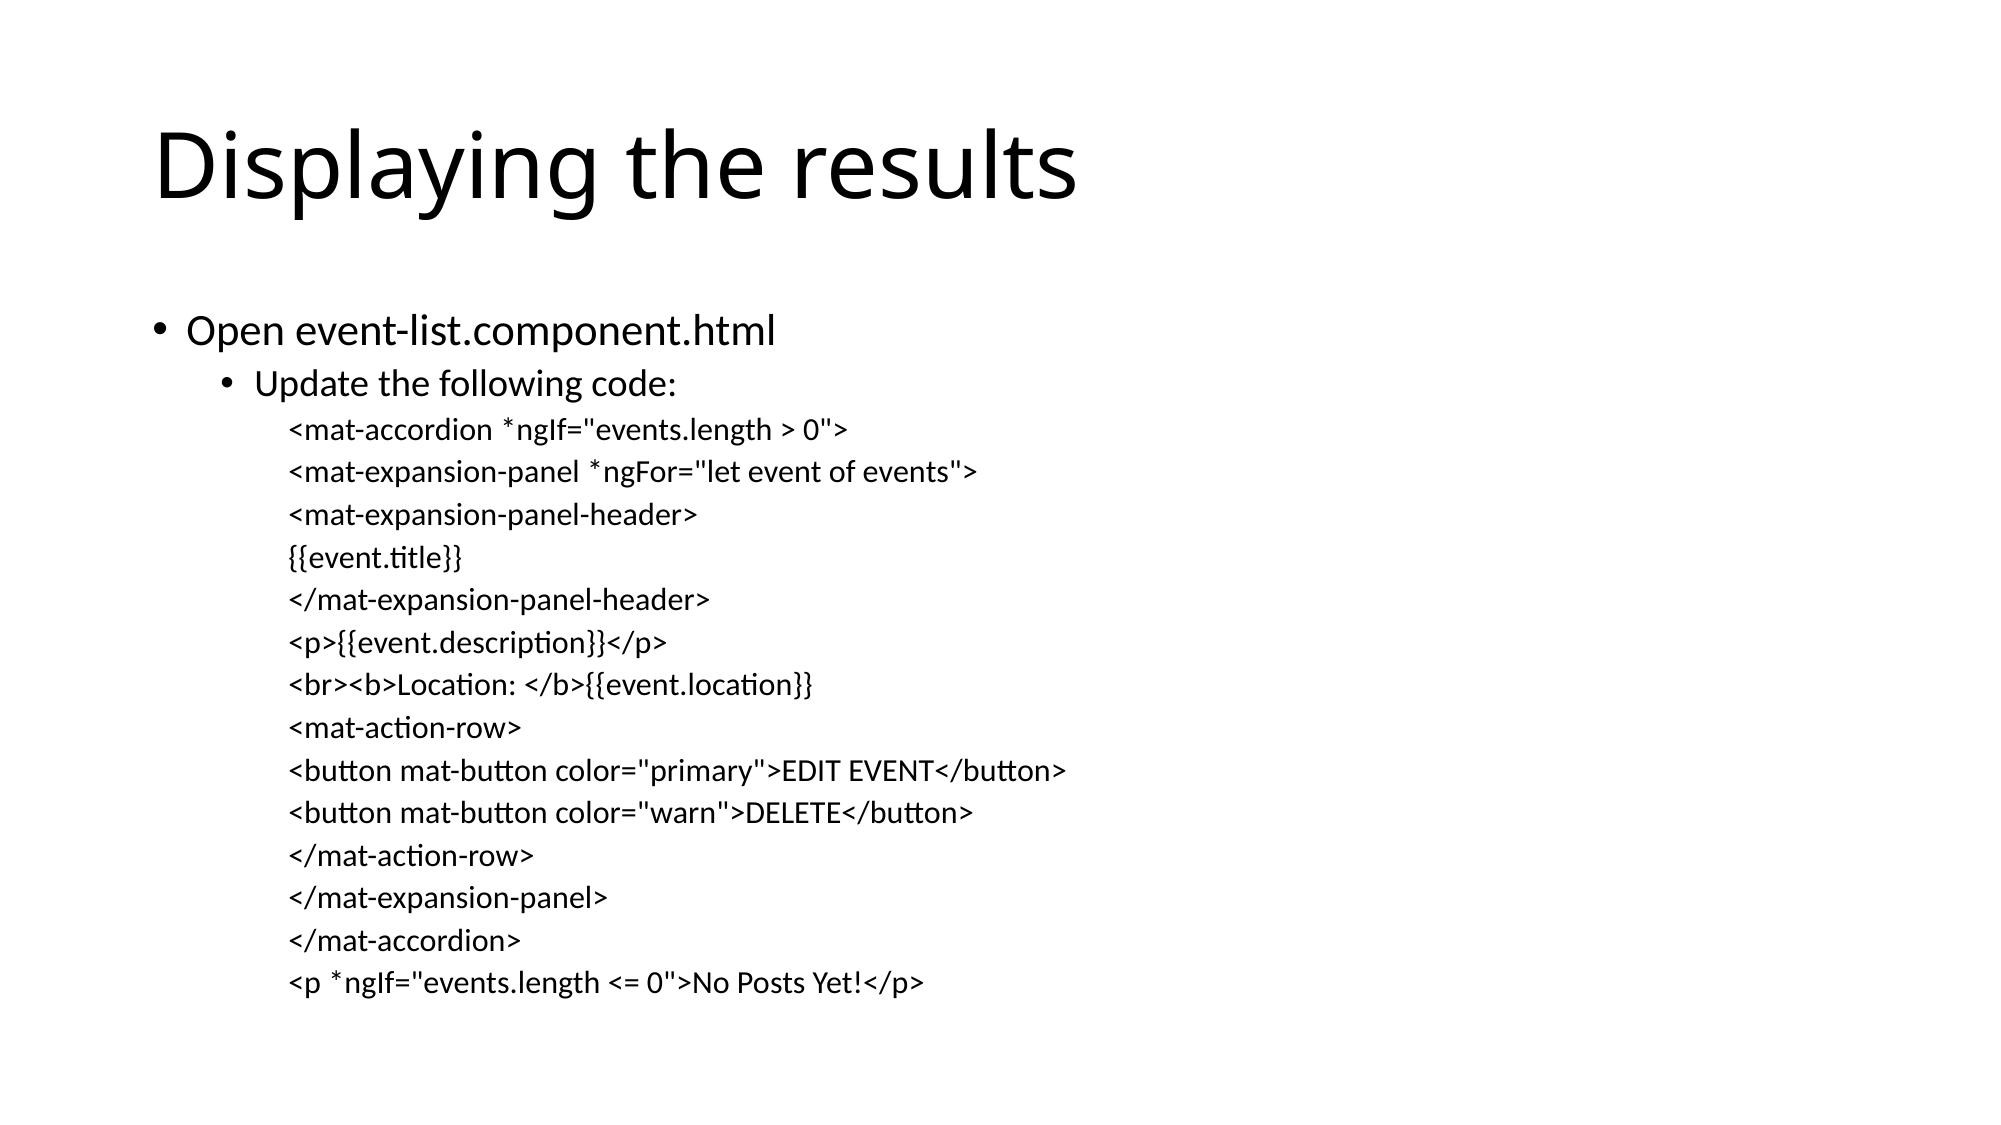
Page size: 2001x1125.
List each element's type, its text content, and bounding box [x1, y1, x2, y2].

title Displaying the results [137, 59, 1863, 278]
list Open event-list.component.html Update the following code: <mat-accordion *ngIf="events.length > 0"> <mat-expansion-panel *ngFor="let event of events"> <mat-expansion-panel-header> {{event.title}} </mat-expansion-panel-header> <p>{{event.description}}</p> <br><b>Location: </b>{{event.location}} <mat-action-row> <button mat-button color="primary">EDIT EVENT</button> <button mat-button color="warn">DELETE</button> </mat-action-row> </mat-expansion-panel> </mat-accordion> <p *ngIf="events.length <= 0">No Posts Yet!</p> [137, 299, 1863, 1014]
